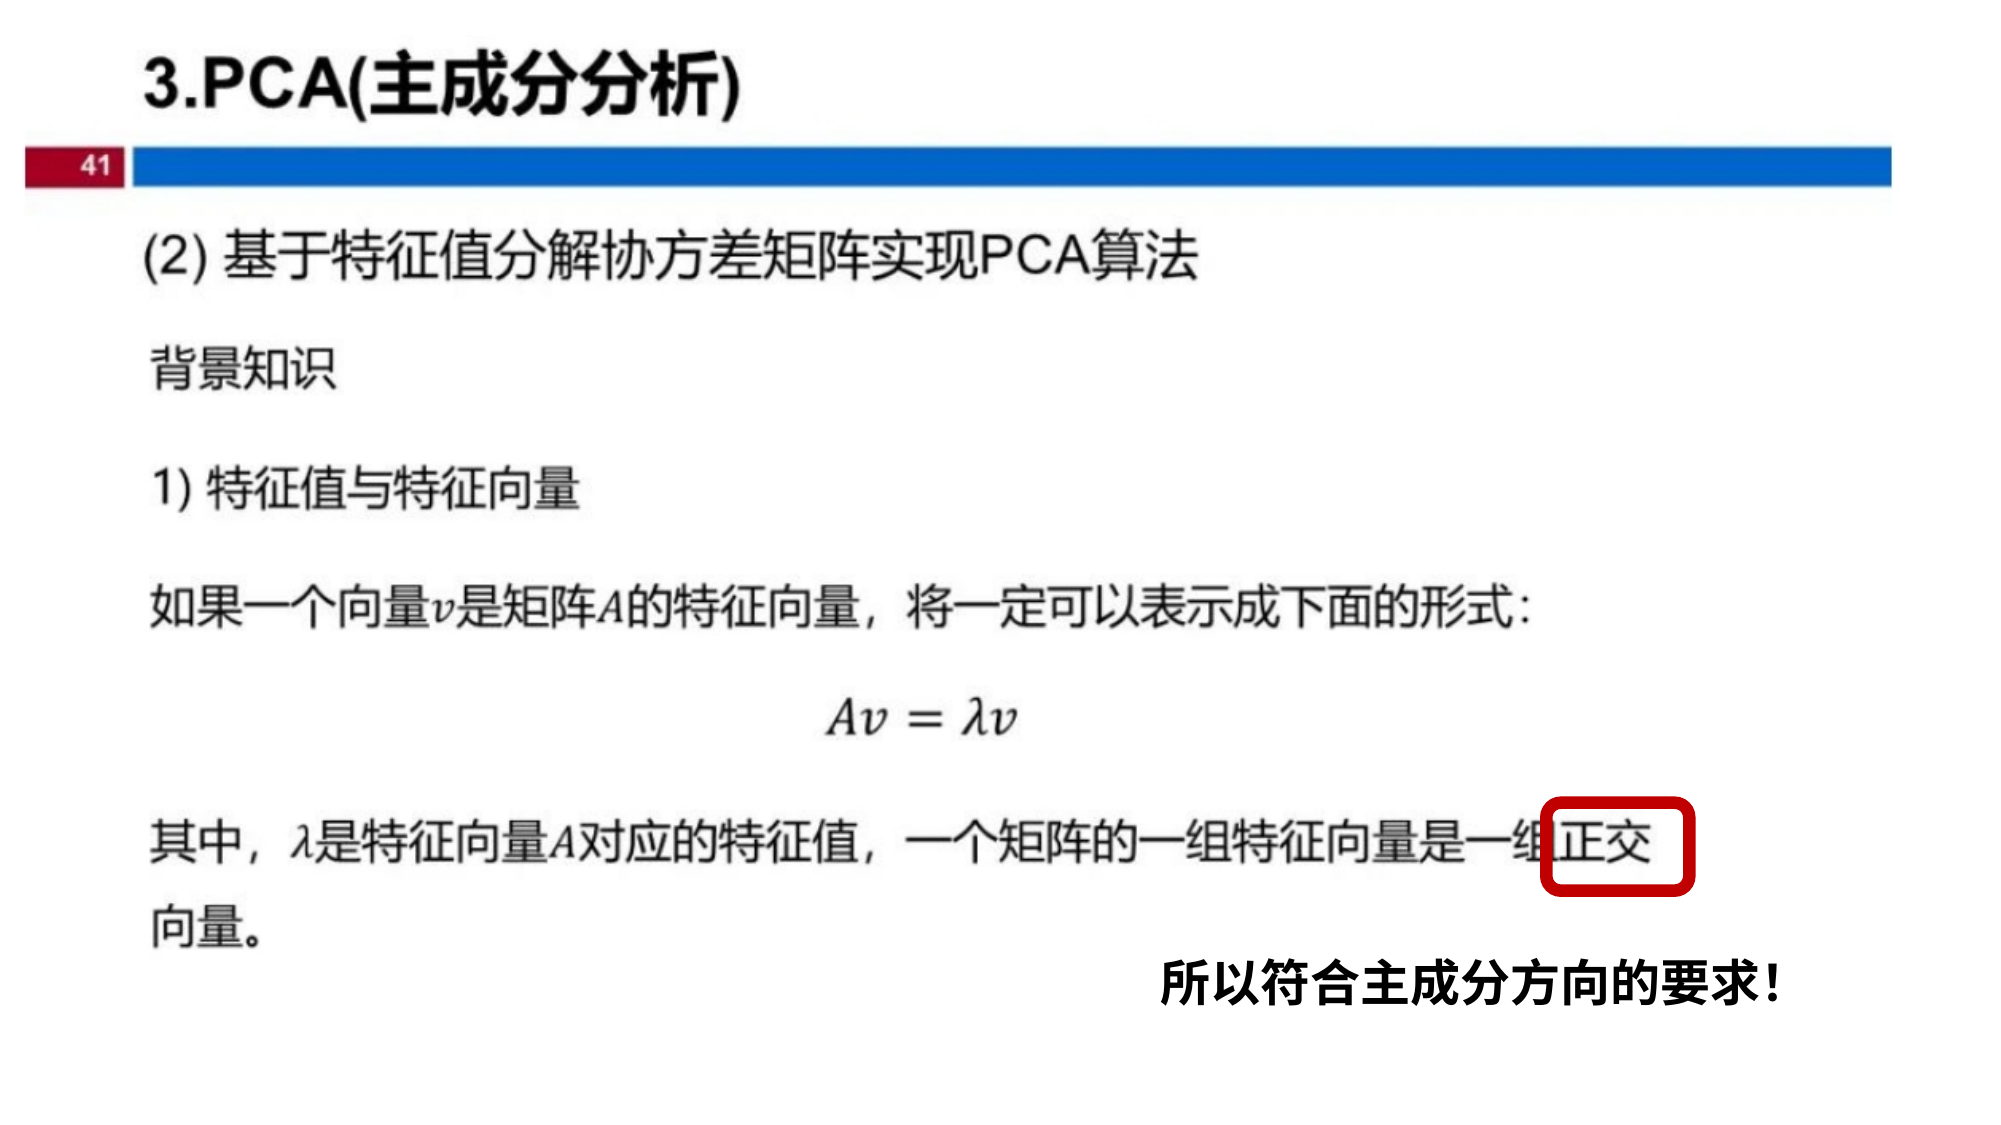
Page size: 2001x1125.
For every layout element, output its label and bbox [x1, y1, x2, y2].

list [0, 20, 1912, 1099]
